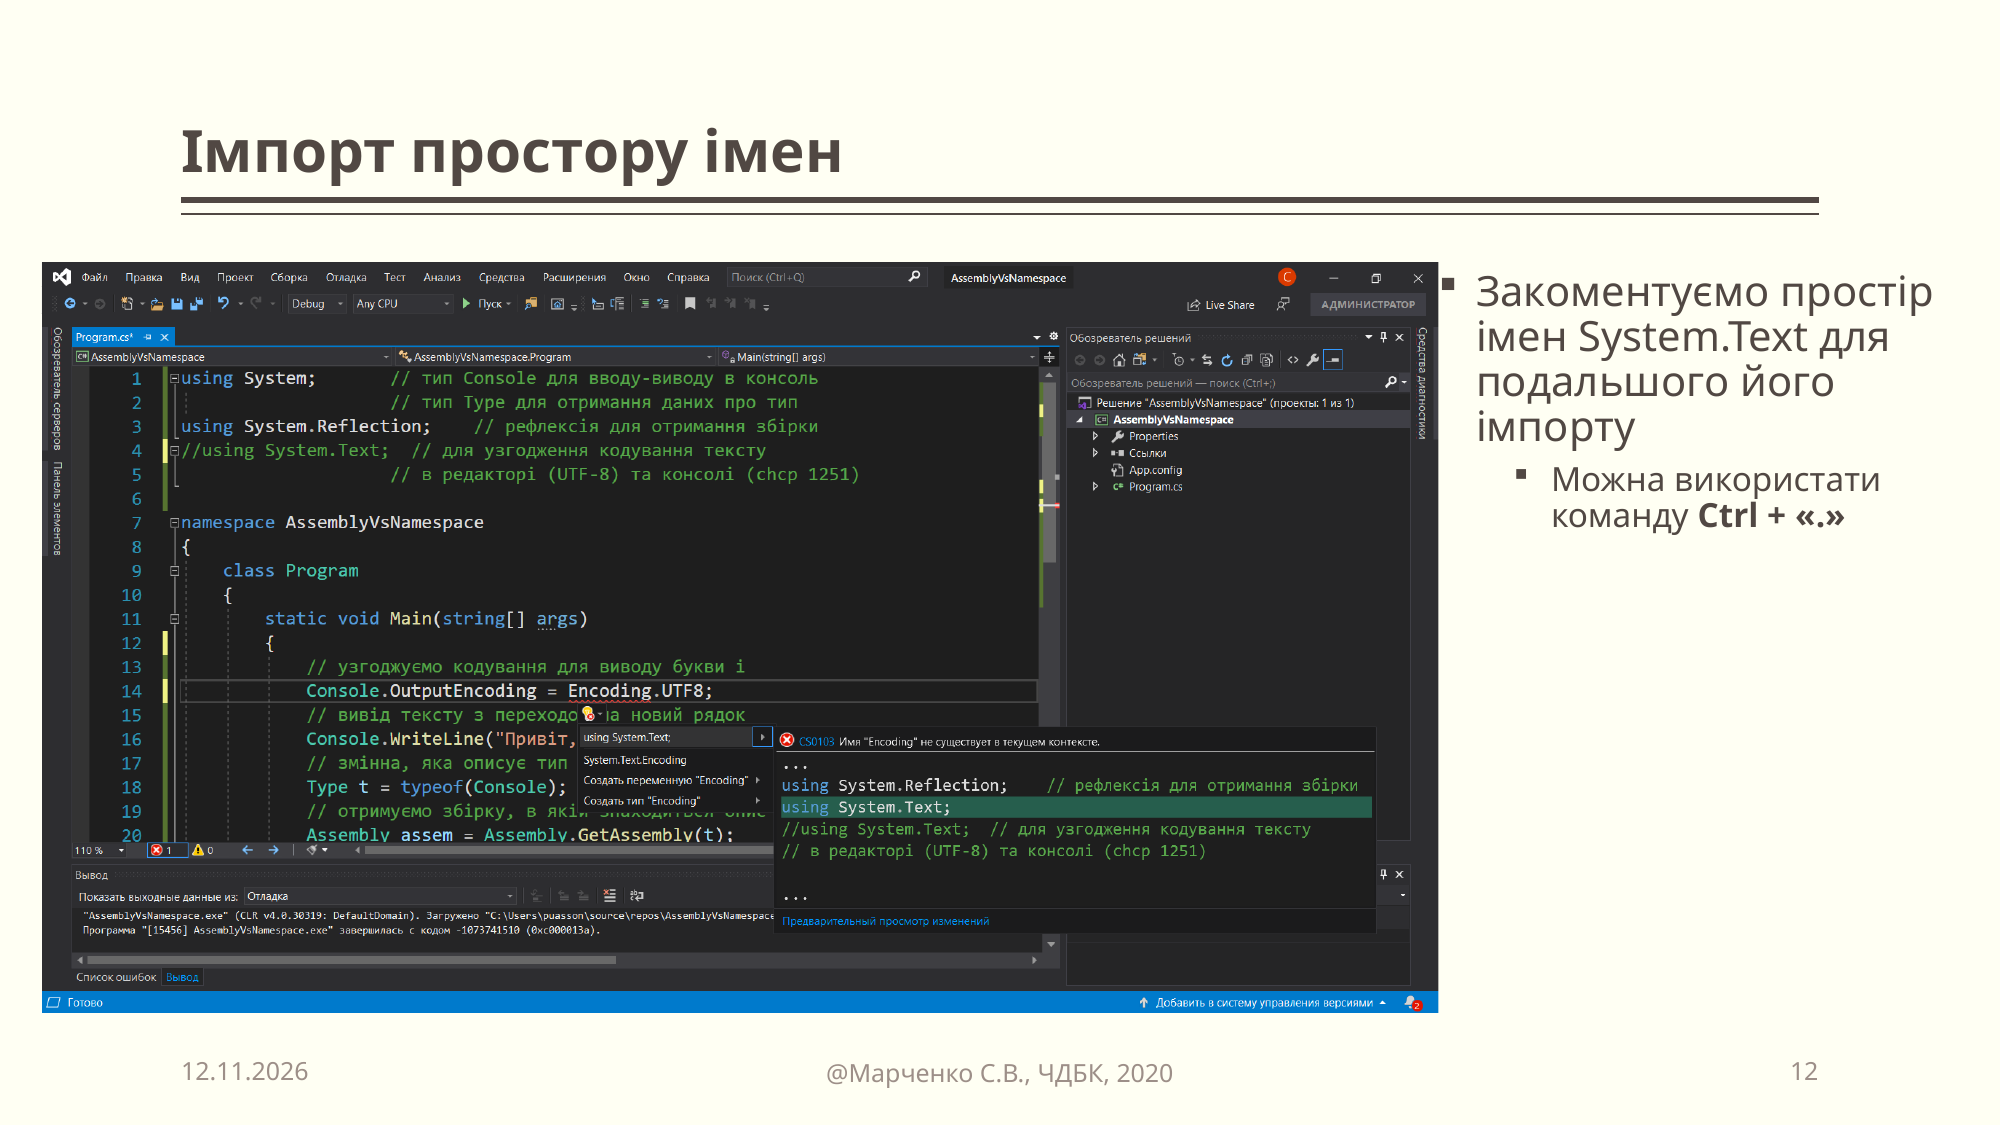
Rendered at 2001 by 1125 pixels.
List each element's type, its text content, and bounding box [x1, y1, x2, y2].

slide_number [181, 1042, 481, 1103]
list Закоментуємо простір імен System.Text для подальшого його імпорту Можна використати команду Ctrl + «.» [1439, 262, 1935, 1013]
footer @Марченко С.В., ЧДБК, 2020 [481, 1042, 1518, 1103]
picture [41, 262, 1439, 1013]
slide_number 12 [1518, 1042, 1819, 1103]
title Імпорт простору імен [181, 12, 1819, 193]
